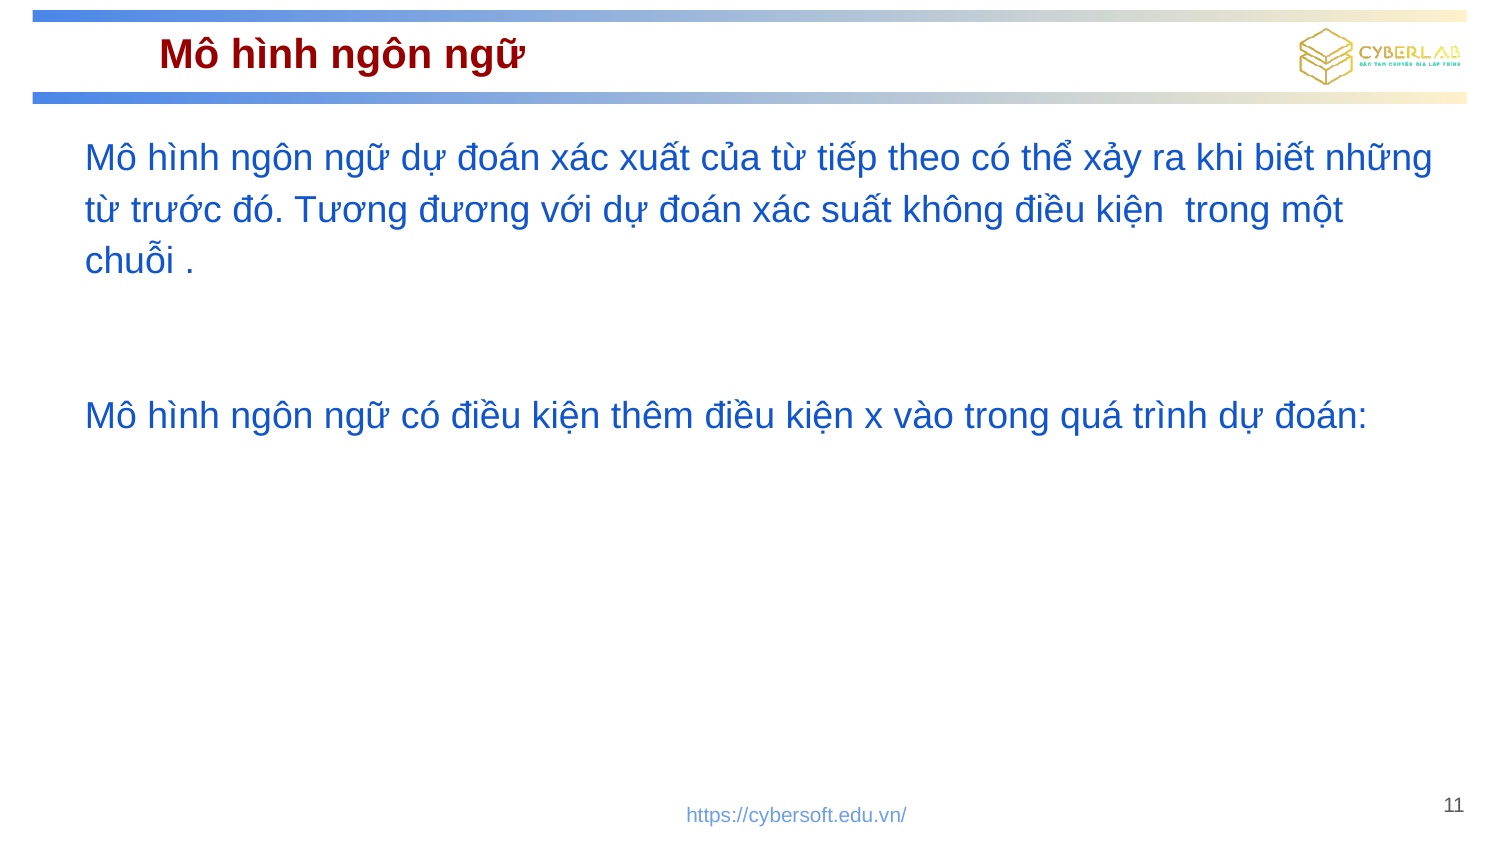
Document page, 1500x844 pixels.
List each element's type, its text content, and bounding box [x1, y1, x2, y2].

picture [1449, 28, 1468, 85]
slide_number 11 [1389, 782, 1480, 830]
title Mô hình ngôn ngữ [144, 12, 1449, 93]
